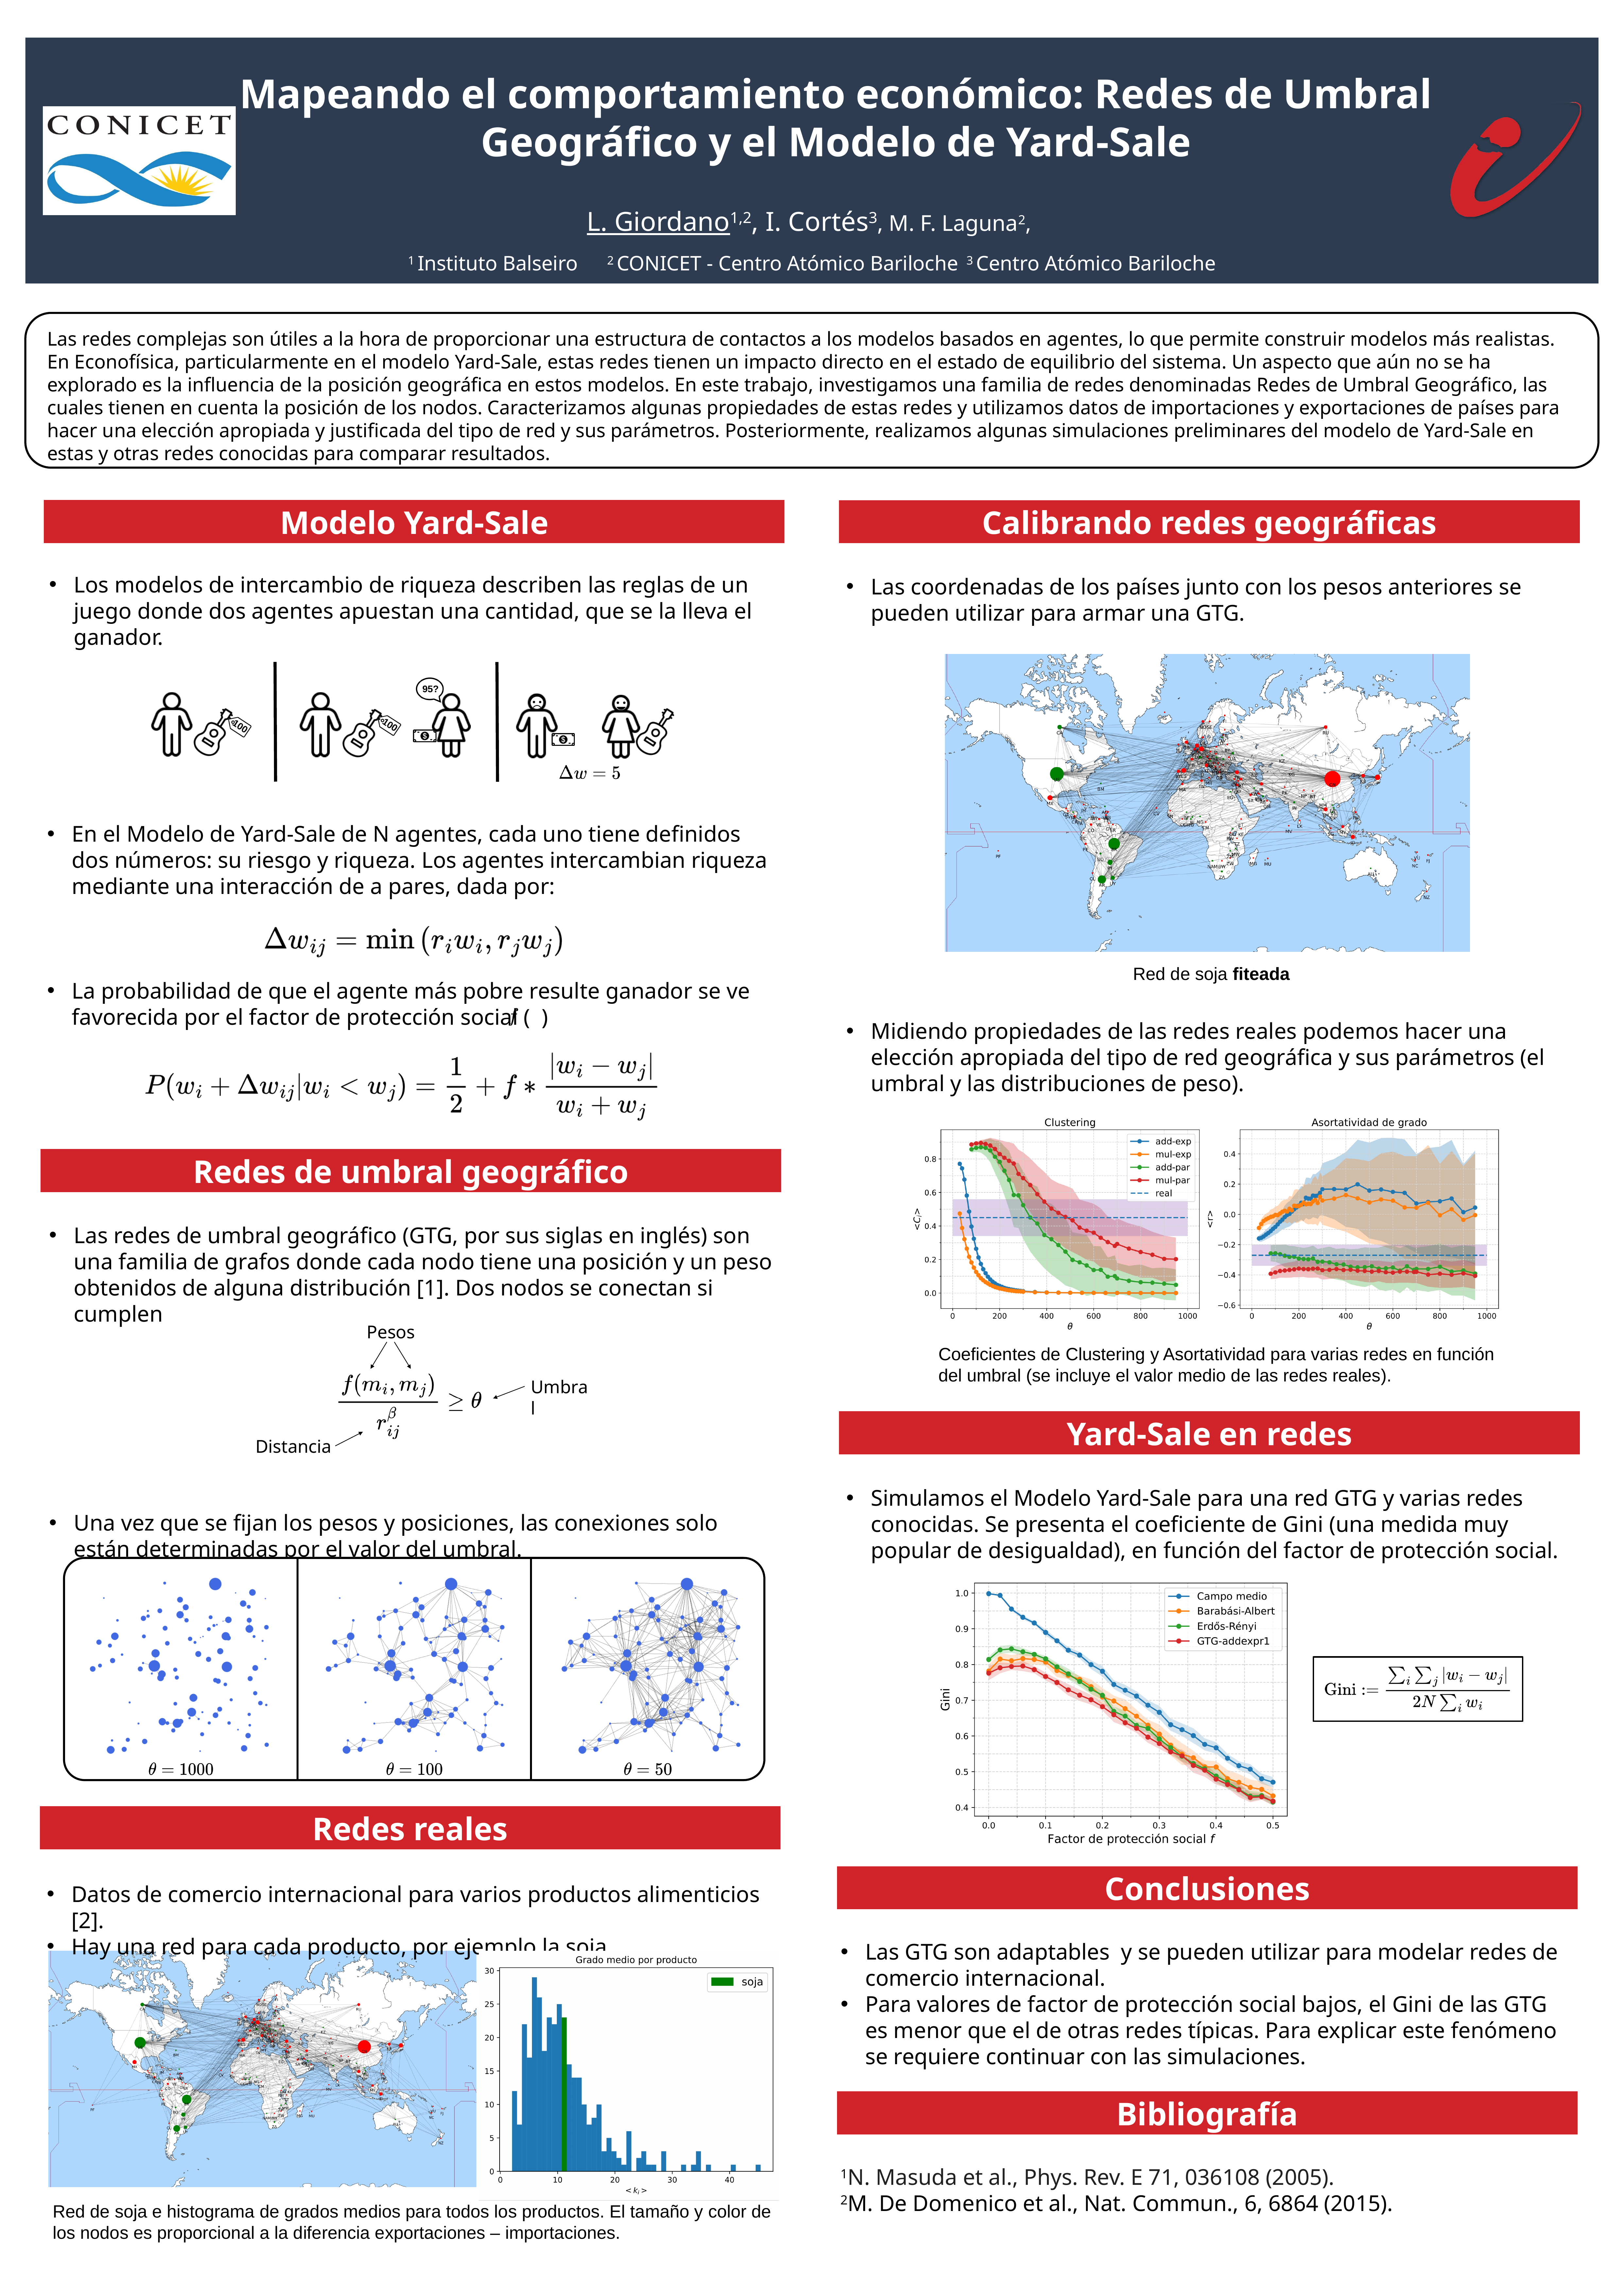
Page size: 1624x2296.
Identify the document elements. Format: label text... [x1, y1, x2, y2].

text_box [31, 1144, 782, 1702]
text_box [150, 662, 677, 782]
picture [936, 1575, 1298, 1850]
picture [905, 1112, 1505, 1339]
text_box L. Giordano1,2, I. Cortés3, M. F. Laguna2, 1 Instituto Balseiro 2 CONICET - Centro Atómico Bariloche 3 Centro Atómico Bariloche [135, 179, 1489, 275]
text_box Las redes complejas son útiles a la hora de proporcionar una estructura de contactos a los modelos basados en agentes, lo que permite construir modelos más realistas. En Econofísica, particularmente en el modelo Yard-Sale, estas redes tienen un impacto directo en el estado de equilibrio del sistema. Un aspecto que aún no se ha explorado es la influencia de la posición geográfica en estos modelos. En este trabajo, investigamos una familia de redes denominadas Redes de Umbral Geográfico, las cuales tienen en cuenta la posición de los nodos. Caracterizamos algunas propiedades de estas redes y utilizamos datos de importaciones y exportaciones de países para hacer una elección apropiada y justificada del tipo de red y sus parámetros. Posteriormente, realizamos algunas simulaciones preliminares del modelo de Yard-Sale en estas y otras redes conocidas para comparar resultados. [42, 324, 1581, 467]
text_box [64, 1558, 765, 1780]
text_box Redes reales [39, 1805, 782, 1851]
text_box Mapeando el comportamiento económico: Redes de Umbral Geográfico y el Modelo de Yard-Sale [227, 68, 1445, 177]
picture [945, 654, 1470, 952]
text_box [25, 313, 1598, 466]
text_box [370, 1342, 387, 1369]
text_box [1313, 1657, 1523, 1722]
text_box [44, 467, 1580, 468]
title [25, 38, 1598, 283]
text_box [836, 2129, 1579, 2234]
text_box Red de soja e histograma de grados medios para todos los productos. El tamaño y color de los nodos es proporcional a la diferencia exportaciones – importaciones. [48, 2197, 779, 2245]
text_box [43, 791, 779, 1140]
text_box Datos de comercio internacional para varios productos alimenticios [2]. Hay una red para cada producto, por ejemplo la soja [42, 1852, 781, 1961]
picture [479, 1950, 779, 2201]
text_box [394, 1342, 411, 1369]
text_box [43, 499, 786, 1057]
picture [335, 1374, 482, 1439]
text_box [493, 1386, 525, 1399]
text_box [335, 1431, 363, 1446]
text_box Las coordenadas de los países junto con los pesos anteriores se pueden utilizar para armar una GTG. Midiendo propiedades de las redes reales podemos hacer una elección apropiada del tipo de red geográfica y sus parámetros (el umbral y las distribuciones de peso). [842, 1074, 1581, 1098]
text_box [836, 1865, 1579, 2126]
picture [43, 106, 236, 215]
text_box Coeficientes de Clustering y Asortatividad para varias redes en función del umbral (se incluye el valor medio de las redes reales). [933, 1340, 1517, 1388]
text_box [838, 1410, 1581, 1867]
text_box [838, 499, 1581, 1071]
picture [47, 1950, 477, 2187]
picture [1450, 102, 1581, 220]
